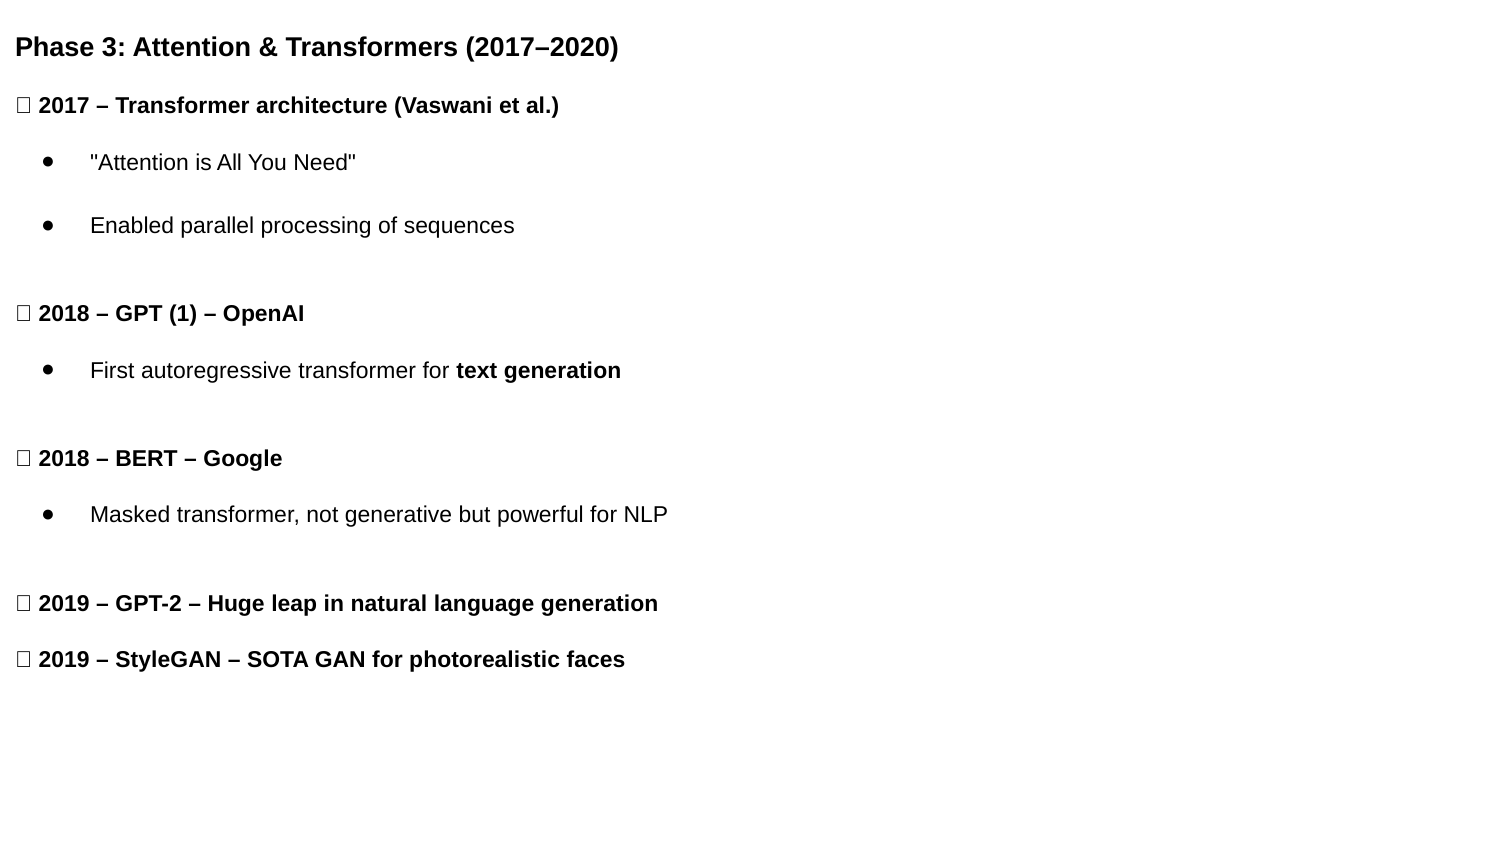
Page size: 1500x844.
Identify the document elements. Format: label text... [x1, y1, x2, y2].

list Phase 3: Attention & Transformers (2017–2020) 🔹 2017 – Transformer architecture (Vaswani et al.) "Attention is All You Need" Enabled parallel processing of sequences 🔹 2018 – GPT (1) – OpenAI First autoregressive transformer for text generation 🔹 2018 – BERT – Google Masked transformer, not generative but powerful for NLP 🔹 2019 – GPT-2 – Huge leap in natural language generation 🔹 2019 – StyleGAN – SOTA GAN for photorealistic faces [0, 9, 1449, 844]
